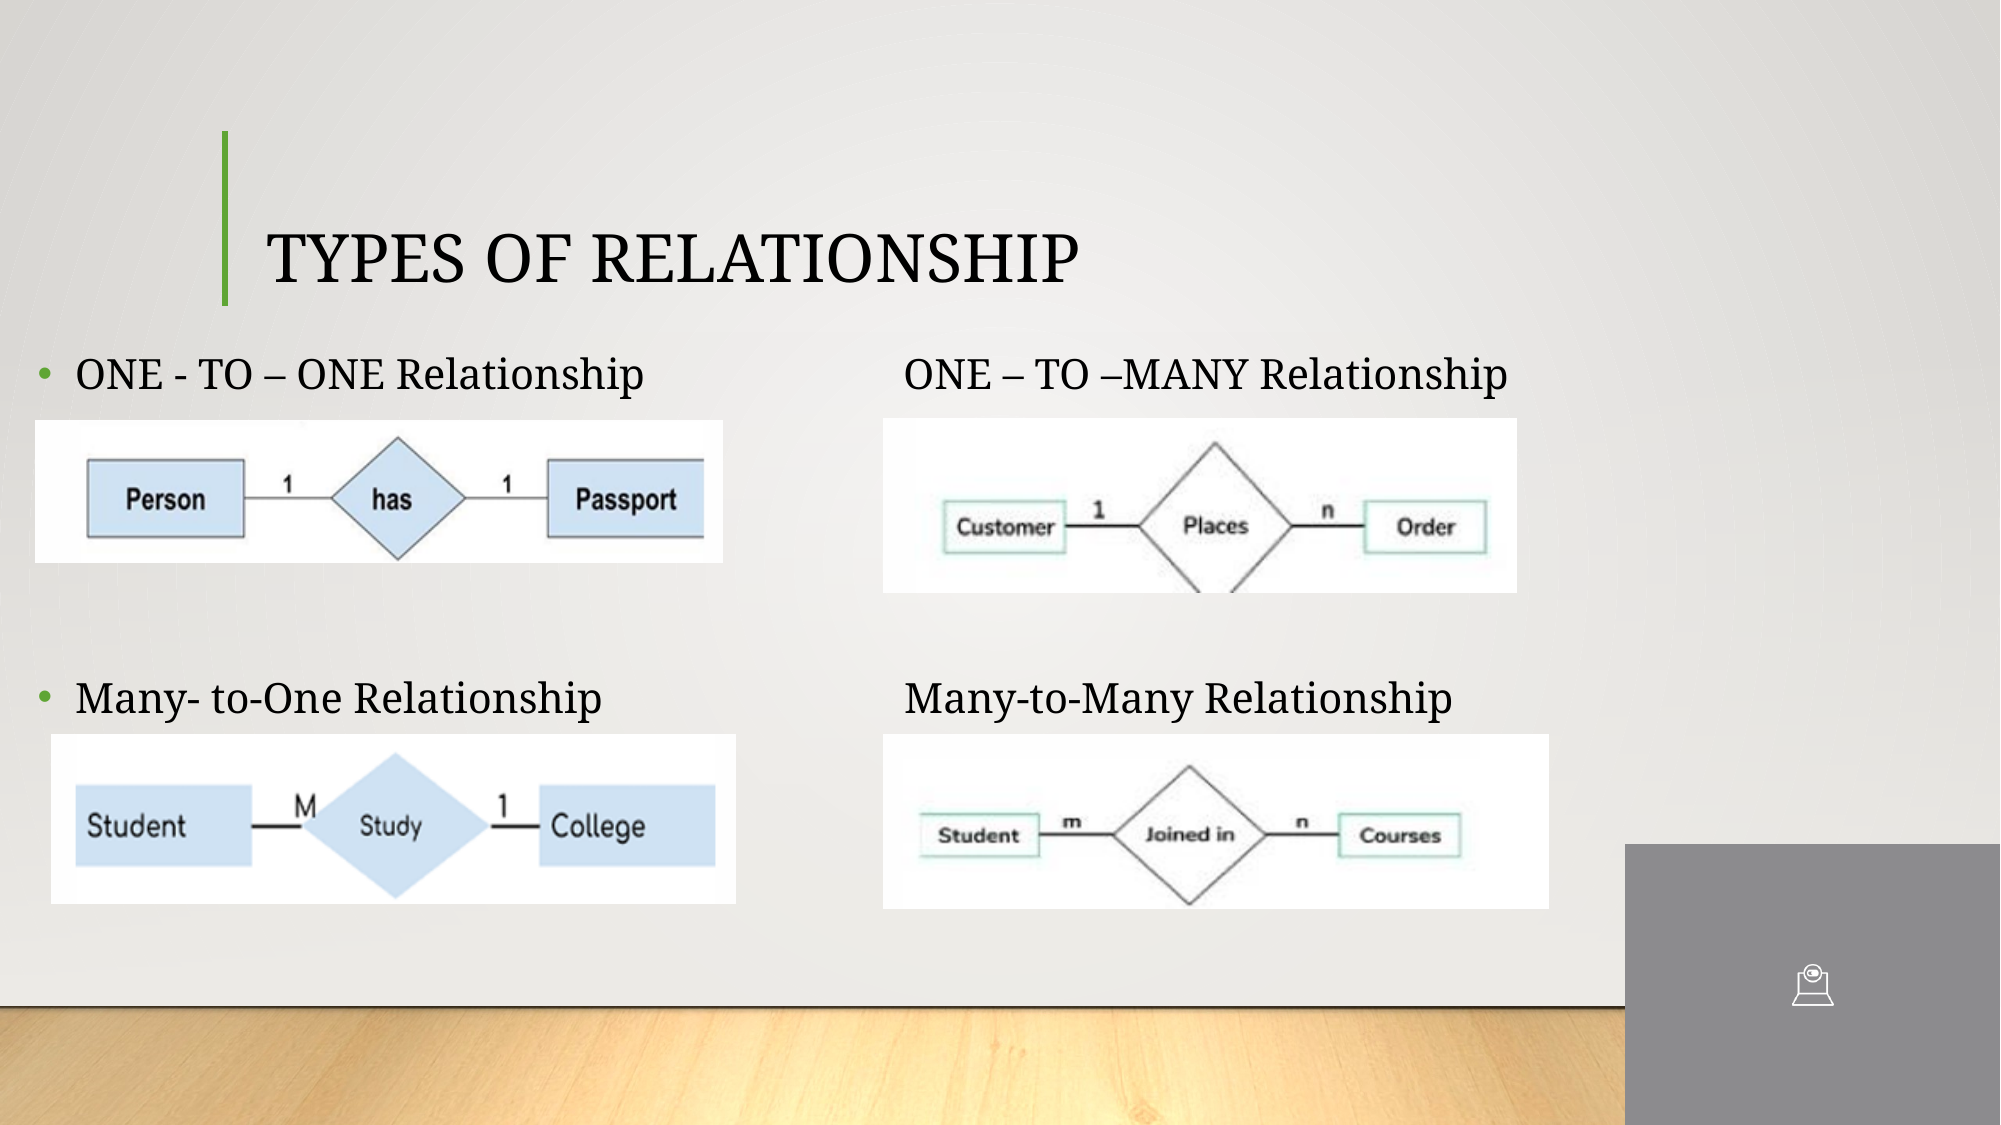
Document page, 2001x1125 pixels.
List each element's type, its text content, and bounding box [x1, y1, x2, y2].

title TYPES OF RELATIONSHIP [251, 131, 1814, 305]
picture [0, 1006, 1624, 1125]
list ONE - TO – ONE Relationship ONE – TO –MANY Relationship Many- to-One Relationship Many-to-Many Relationship [22, 330, 1814, 1039]
picture [34, 420, 724, 563]
picture [883, 734, 1549, 909]
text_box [1624, 843, 2000, 1125]
picture [883, 417, 1517, 593]
picture [50, 734, 736, 904]
